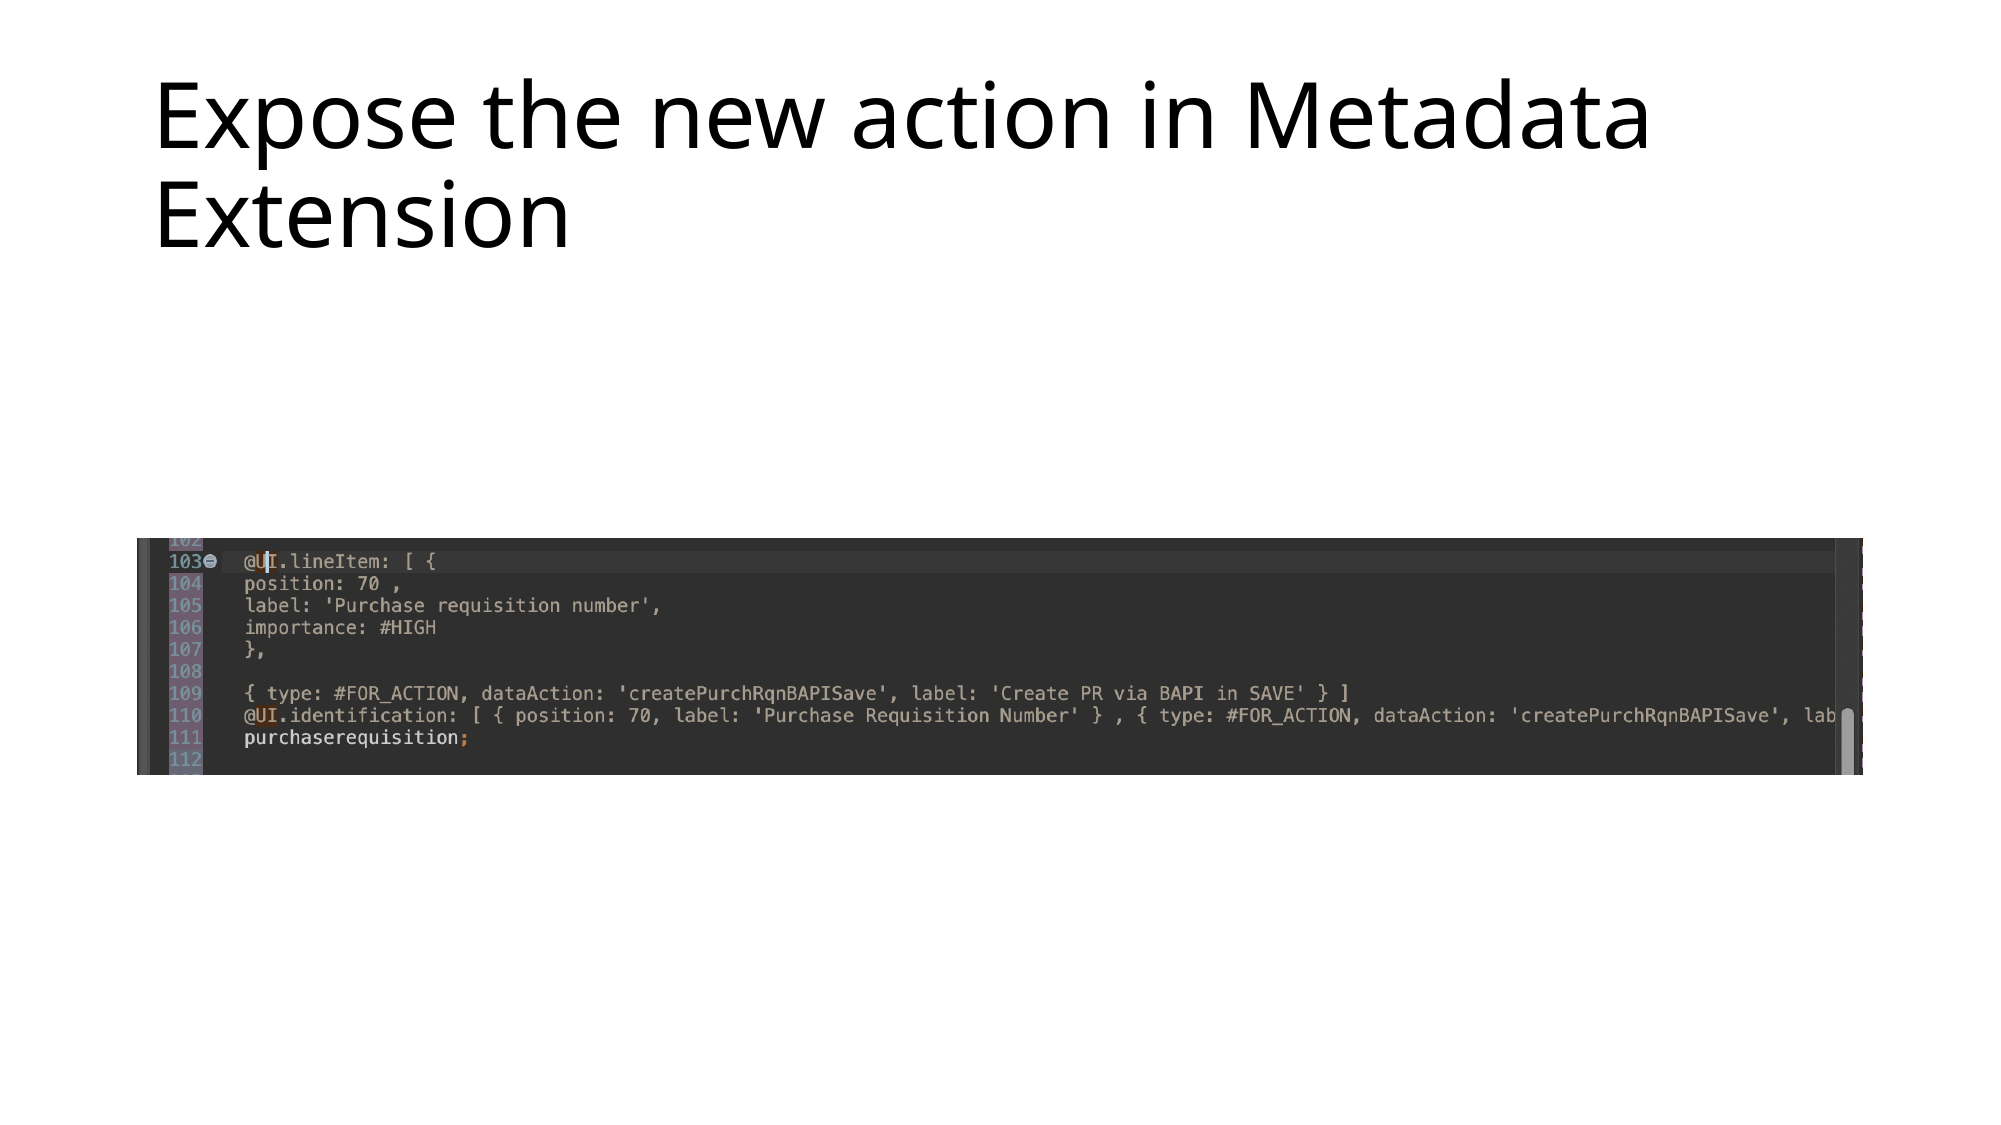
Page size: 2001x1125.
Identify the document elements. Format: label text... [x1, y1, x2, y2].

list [136, 537, 1863, 775]
title Expose the new action in Metadata Extension [137, 59, 1863, 278]
